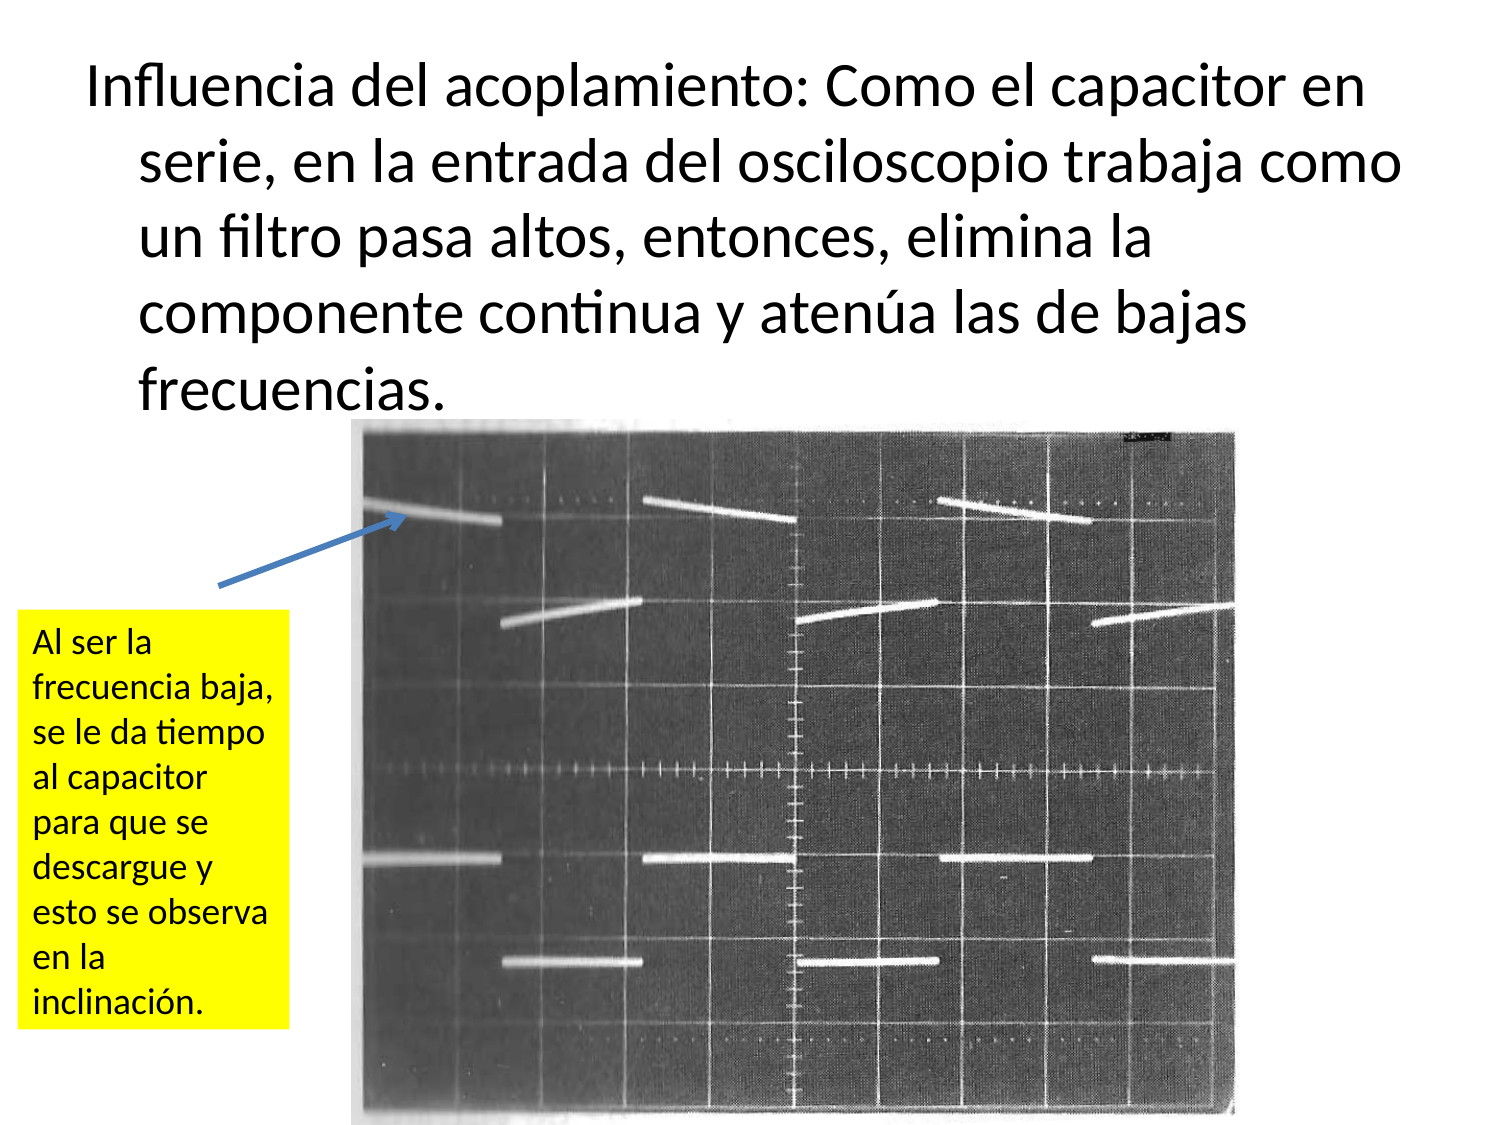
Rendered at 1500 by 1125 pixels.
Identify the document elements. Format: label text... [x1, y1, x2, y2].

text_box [218, 514, 408, 587]
list Influencia del acoplamiento: Como el capacitor en serie, en la entrada del osciloscopio trabaja como un filtro pasa altos, entonces, elimina la componente continua y atenúa las de bajas frecuencias. [70, 35, 1421, 434]
text_box Al ser la frecuencia baja, se le da tiempo al capacitor para que se descargue y esto se observa en la inclinación. [17, 609, 290, 1030]
picture [351, 419, 1240, 1125]
